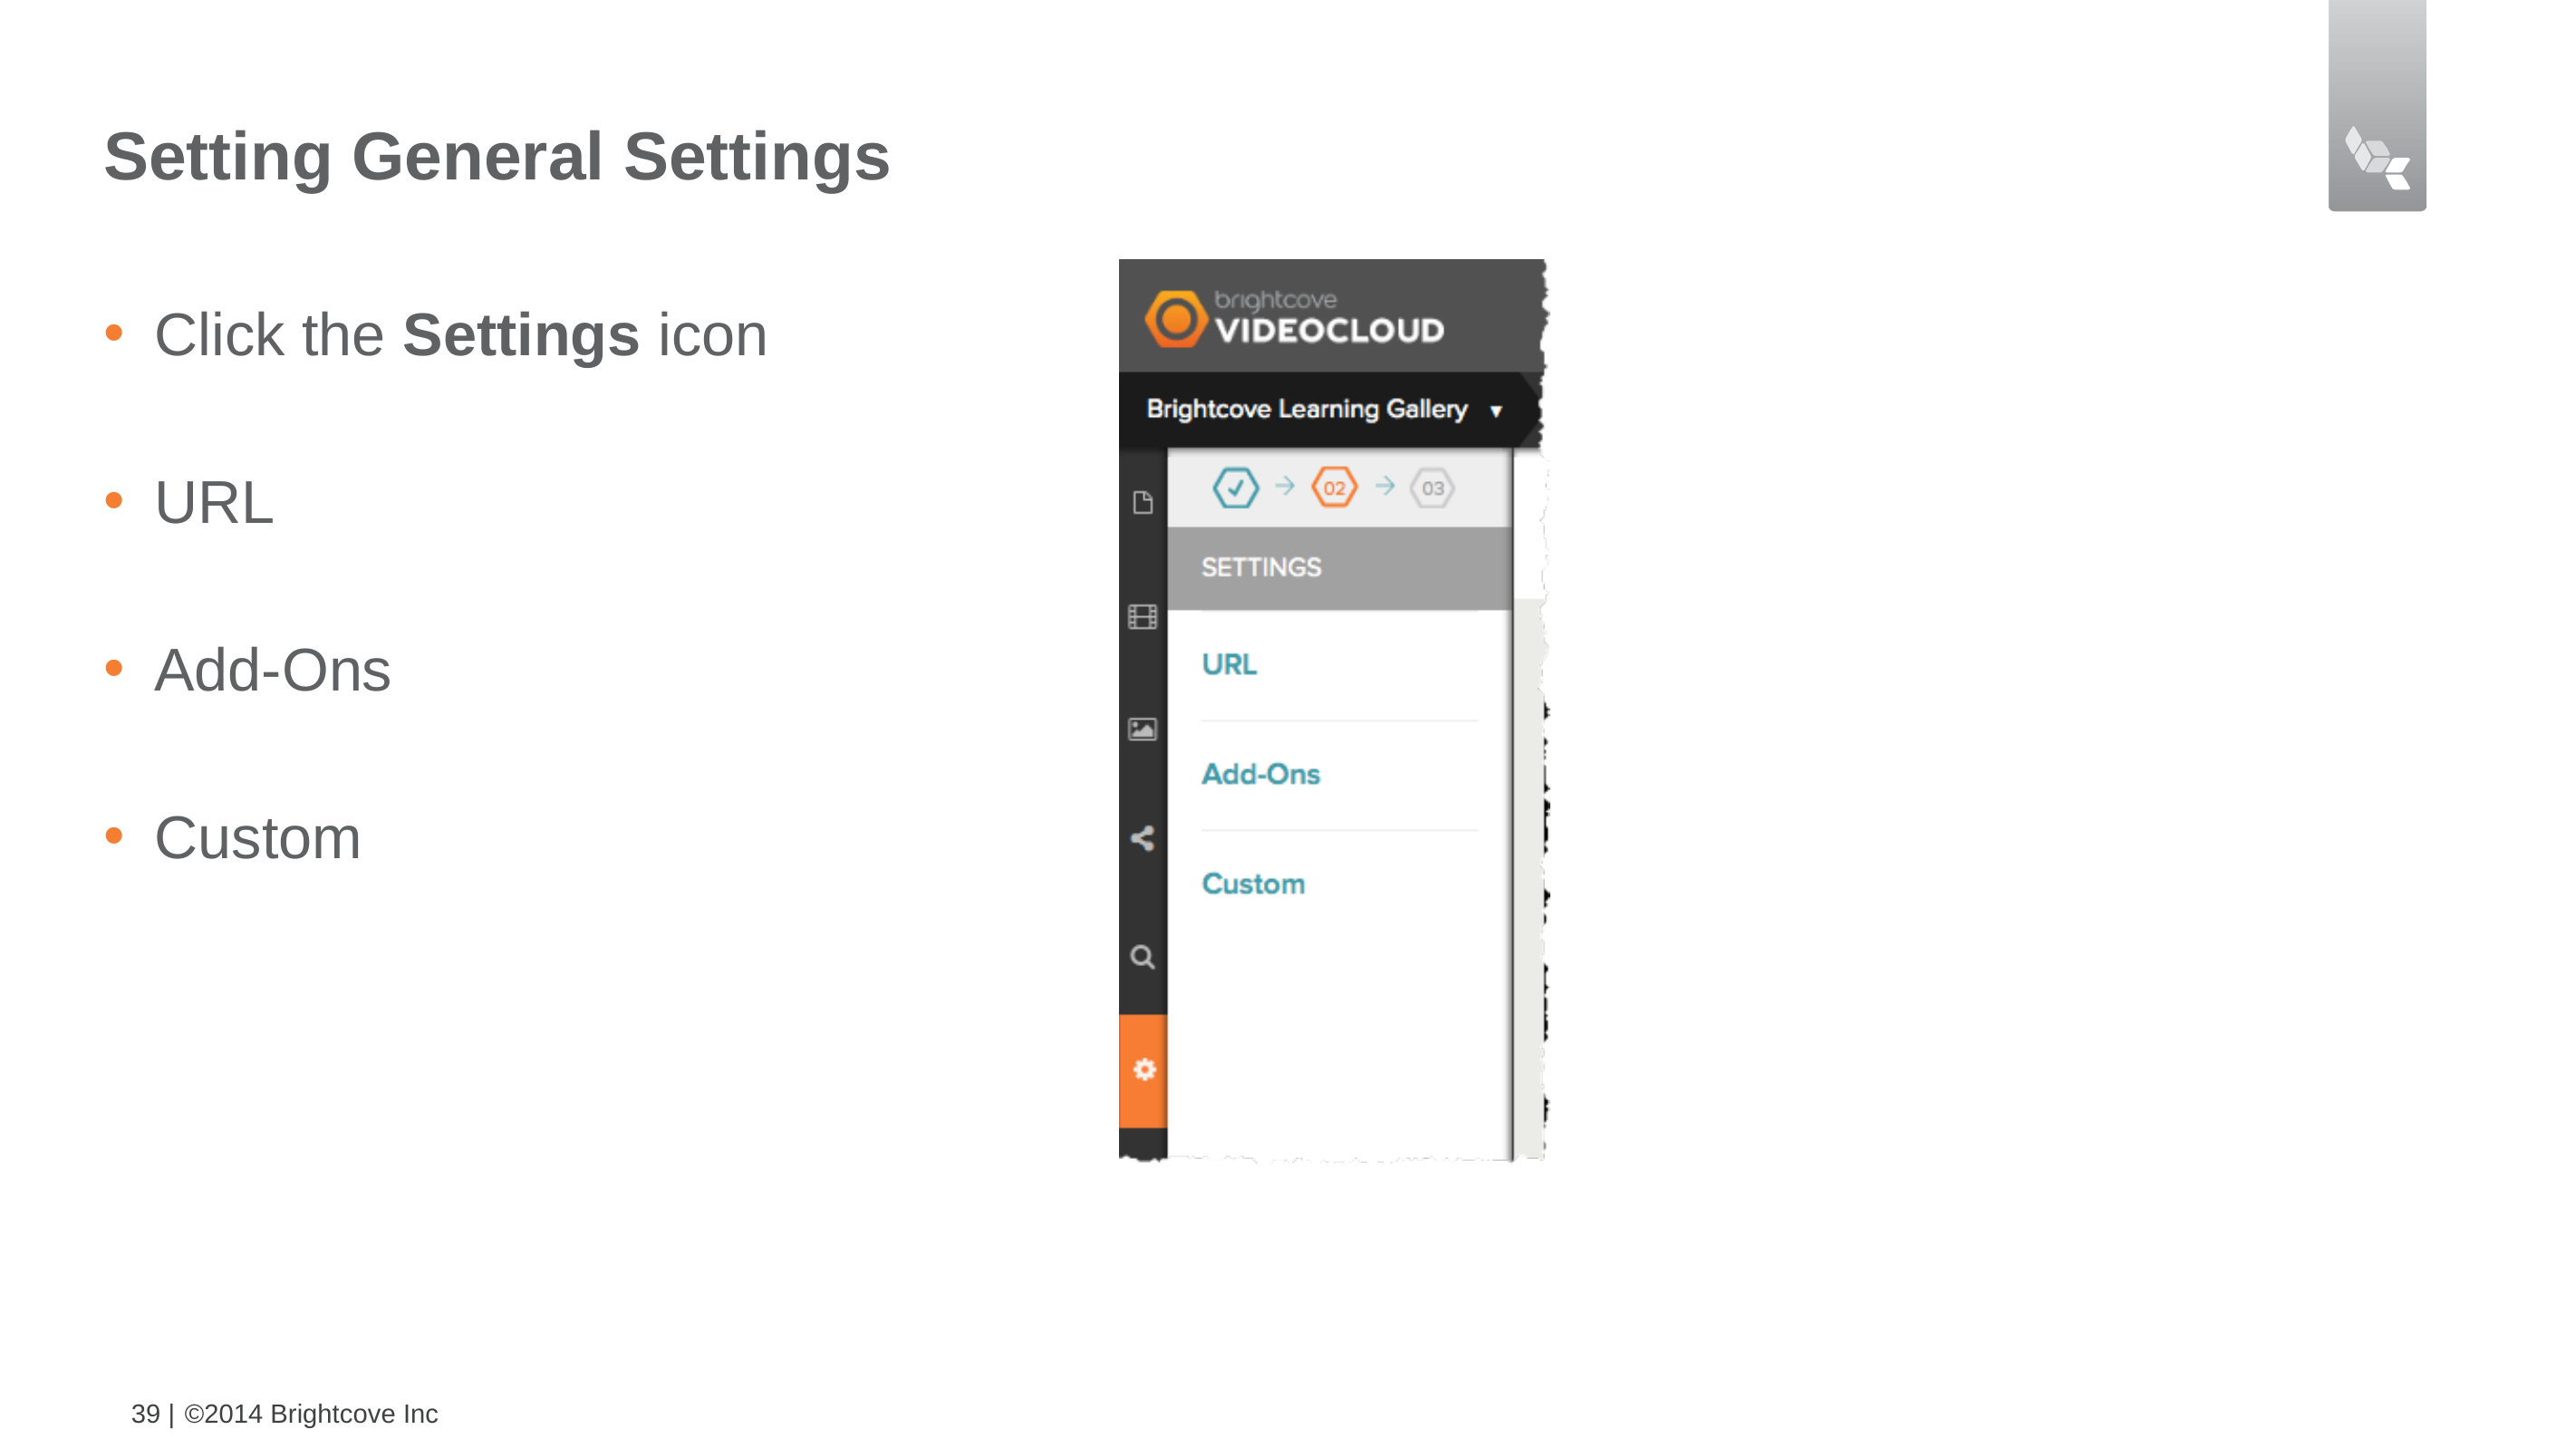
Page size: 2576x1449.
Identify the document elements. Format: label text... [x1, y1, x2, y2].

slide_number 39 | [88, 1374, 189, 1449]
list Click the Settings icon URL Add-Ons Custom [80, 284, 2441, 1302]
picture [1119, 259, 1551, 1165]
title Setting General Settings [80, 44, 2270, 260]
footer ©2014 Brightcove Inc [189, 1374, 988, 1449]
